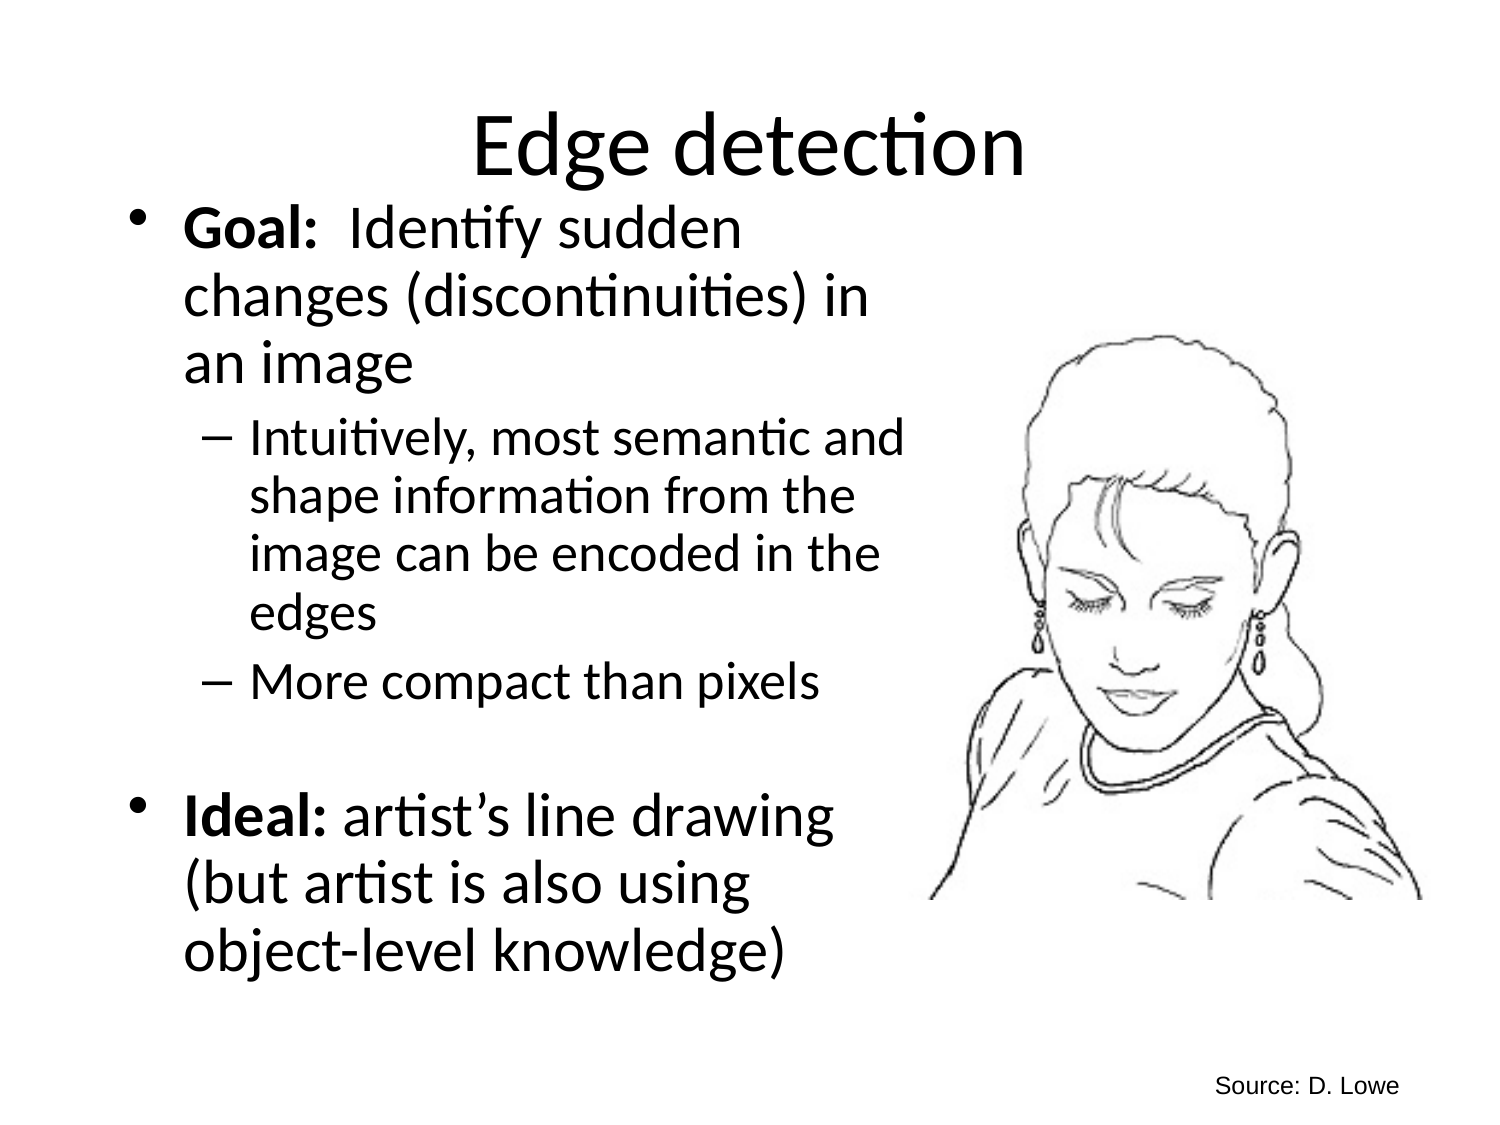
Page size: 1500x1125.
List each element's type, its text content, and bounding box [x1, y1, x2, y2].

list Goal: Identify sudden changes (discontinuities) in an image Intuitively, most semantic and shape information from the image can be encoded in the edges More compact than pixels Ideal: artist’s line drawing (but artist is also using object-level knowledge) [112, 187, 950, 1050]
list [899, 312, 1447, 901]
title Edge detection [75, 45, 1425, 233]
text_box Source: D. Lowe [1199, 1062, 1490, 1108]
